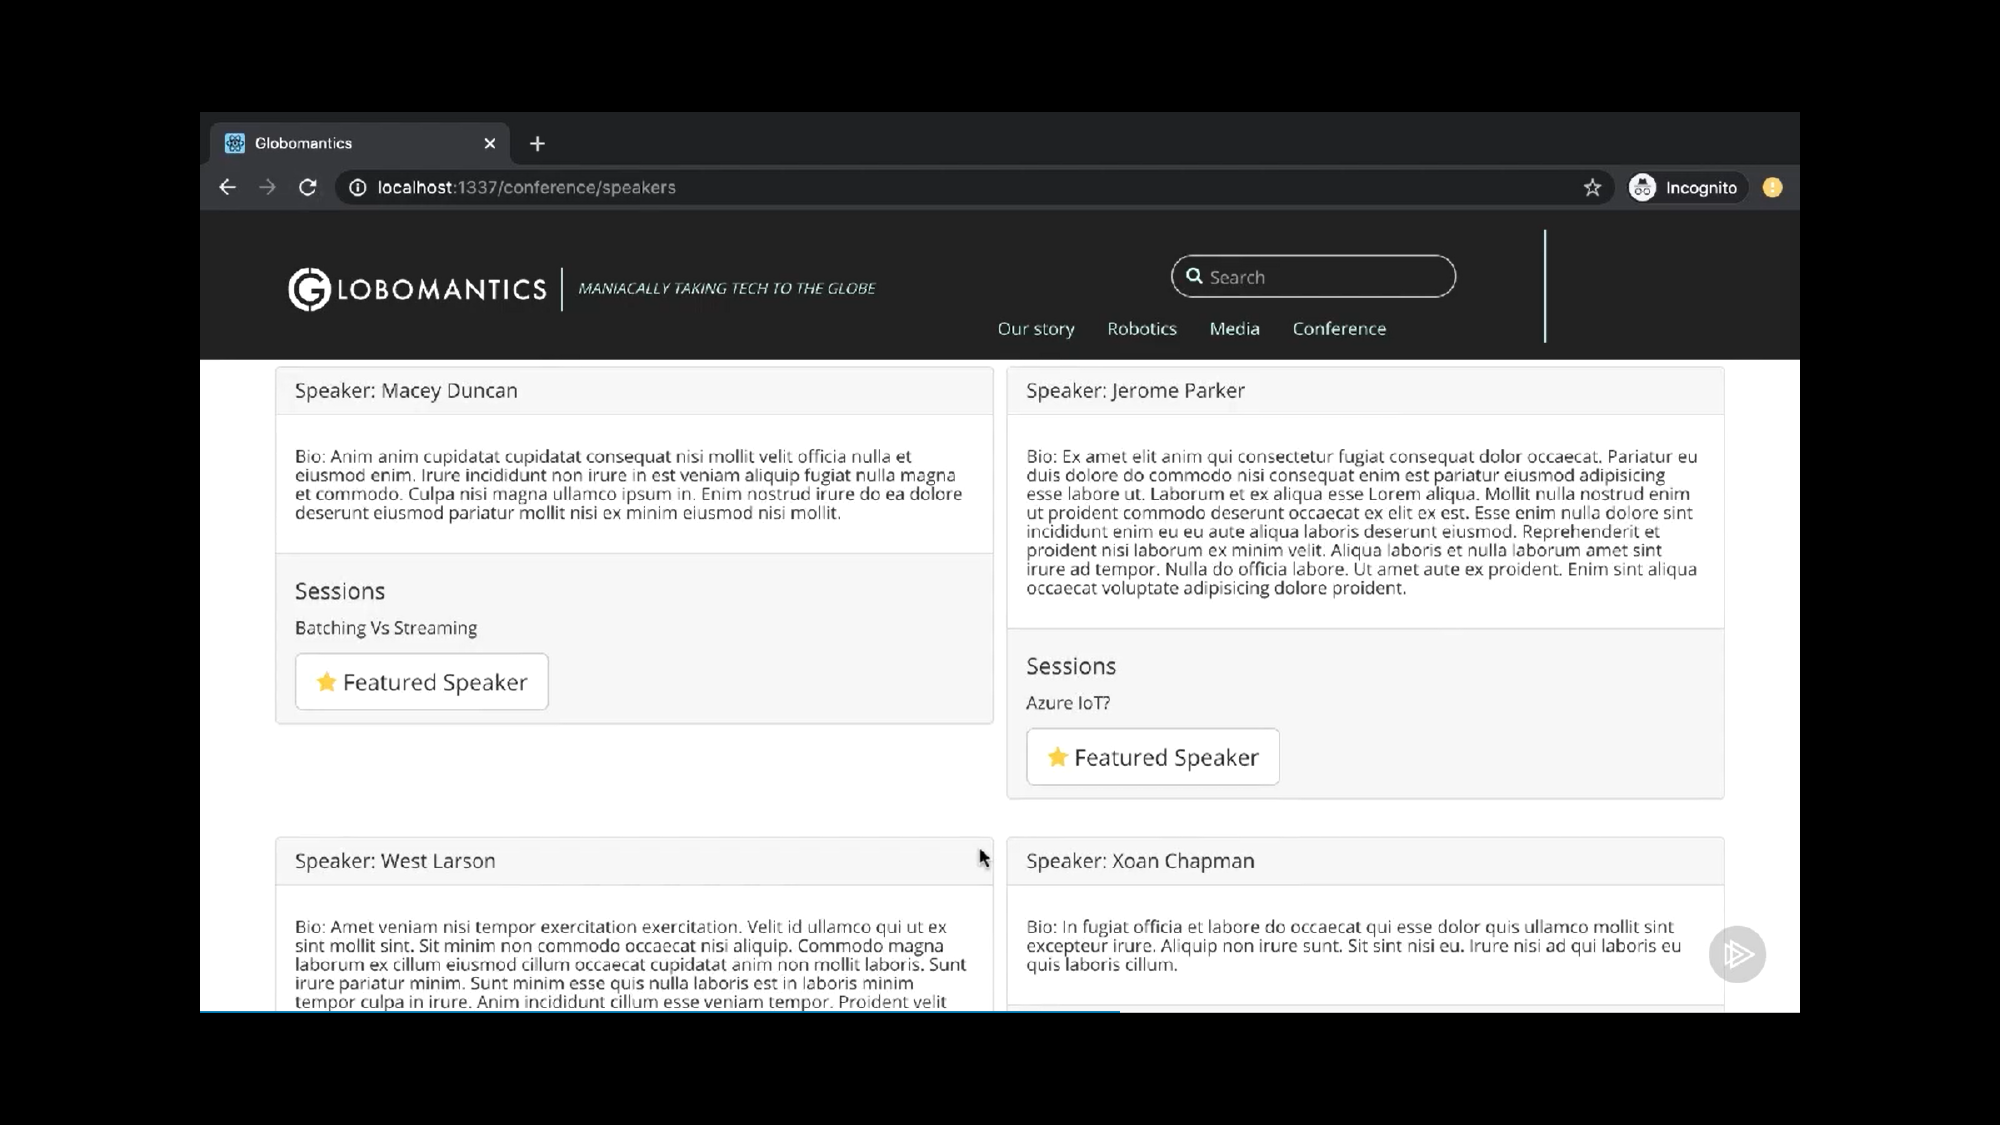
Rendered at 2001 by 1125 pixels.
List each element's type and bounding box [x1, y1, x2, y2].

picture [199, 112, 1800, 1013]
